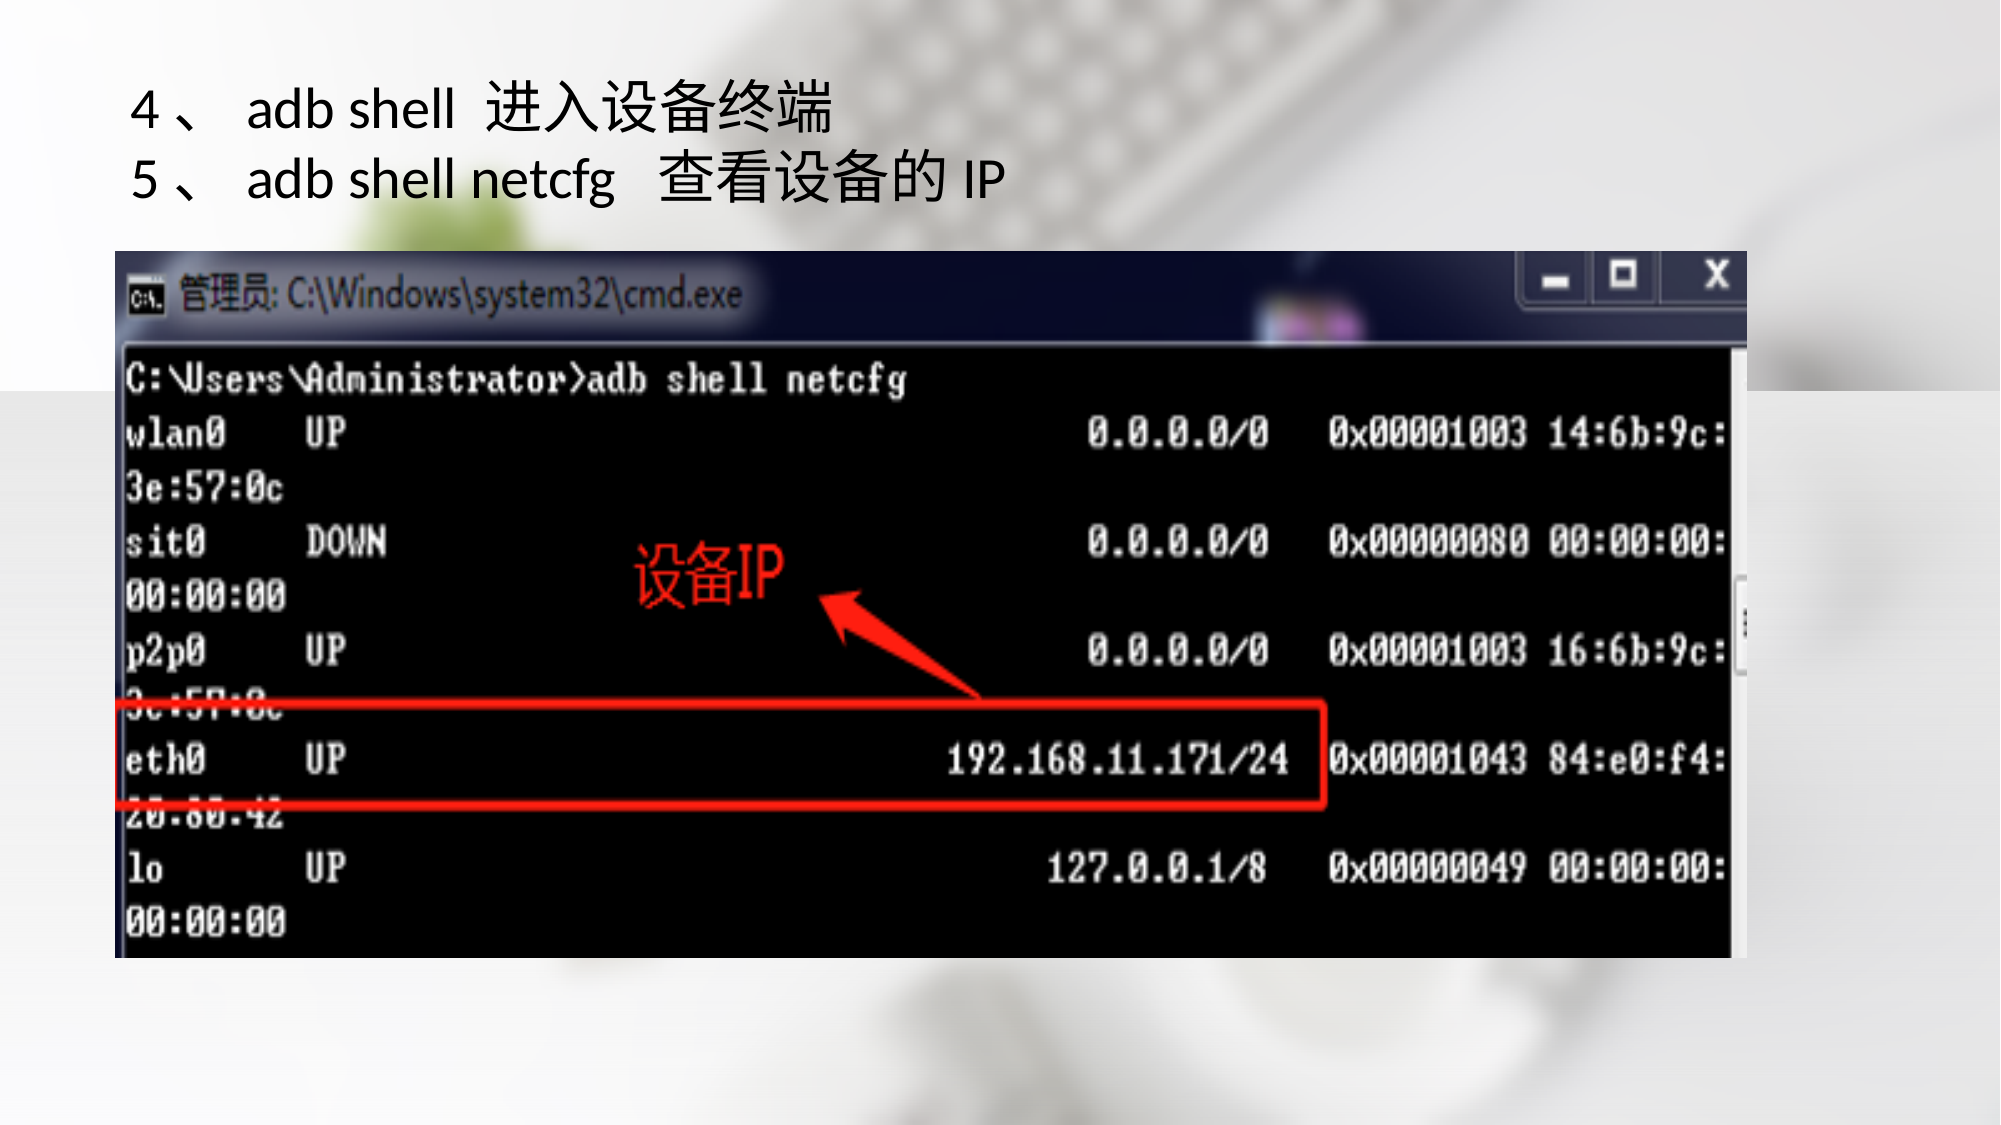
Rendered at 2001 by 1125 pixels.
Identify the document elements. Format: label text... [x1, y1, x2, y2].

text_box 4、adb shell 进入设备终端 5、adb shell netcfg 查看设备的IP [115, 62, 1424, 218]
picture [0, 0, 2000, 1125]
